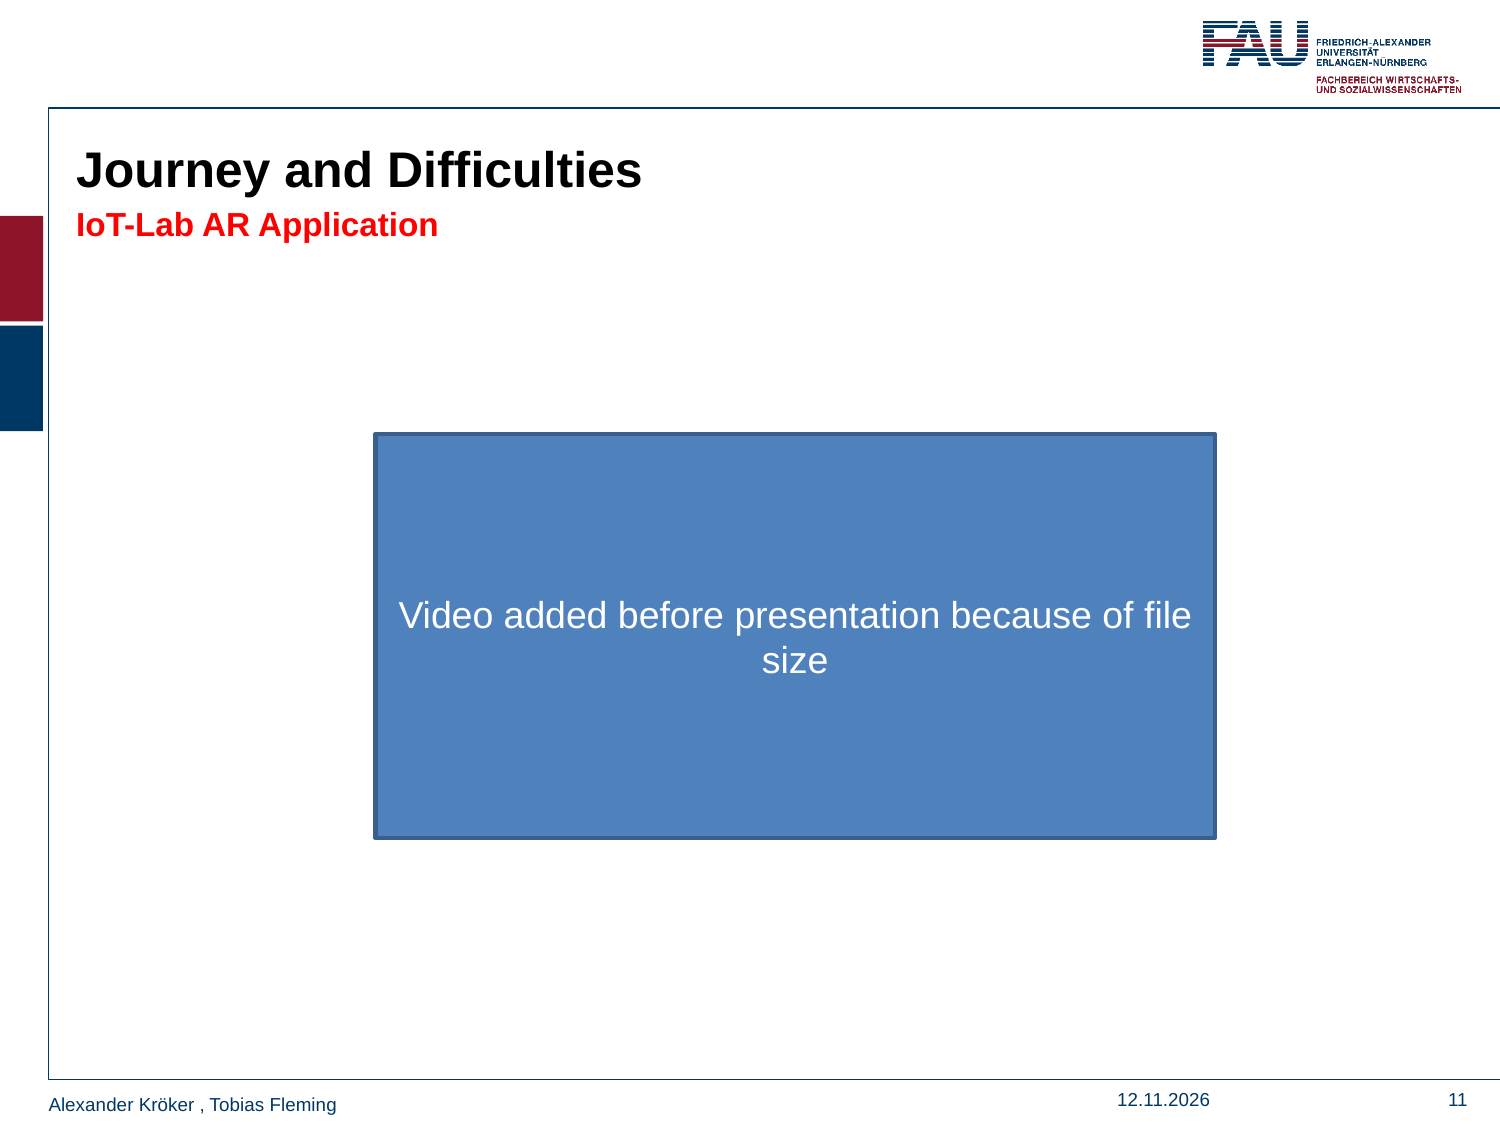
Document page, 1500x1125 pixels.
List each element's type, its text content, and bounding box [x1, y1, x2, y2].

slide_number 11 [1349, 1087, 1468, 1119]
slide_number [1117, 1087, 1295, 1119]
picture [1203, 21, 1461, 93]
footer Alexander Kröker , Tobias Fleming [48, 1092, 1053, 1125]
text_box Video added before presentation because of file size [373, 432, 1217, 840]
text_box Journey and Difficulties [61, 129, 1449, 195]
text_box IoT-Lab AR Application [61, 195, 1449, 250]
